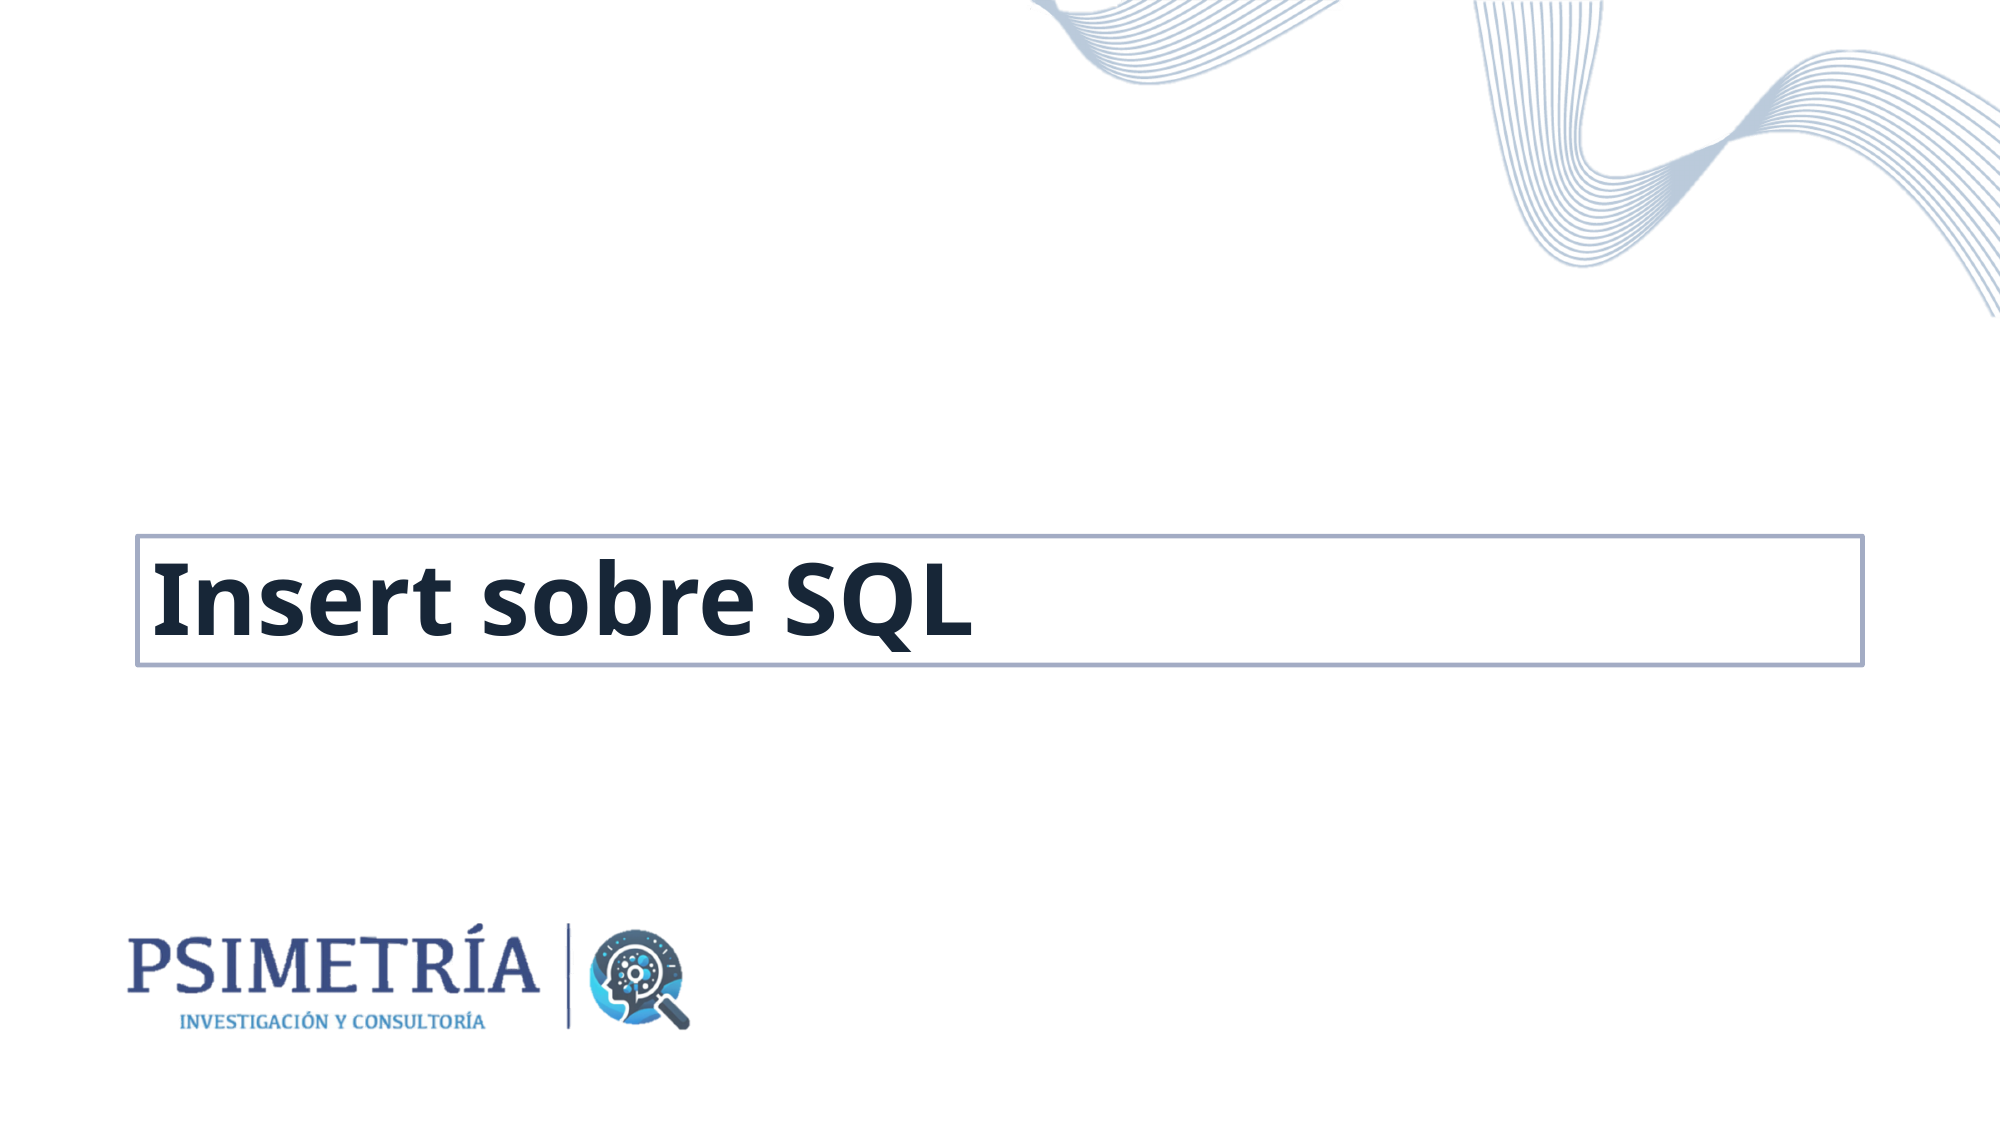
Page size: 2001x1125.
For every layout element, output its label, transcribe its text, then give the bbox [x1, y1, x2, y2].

title SQL [0, 0, 2000, 1125]
title Insert sobre SQL [135, 534, 1865, 667]
